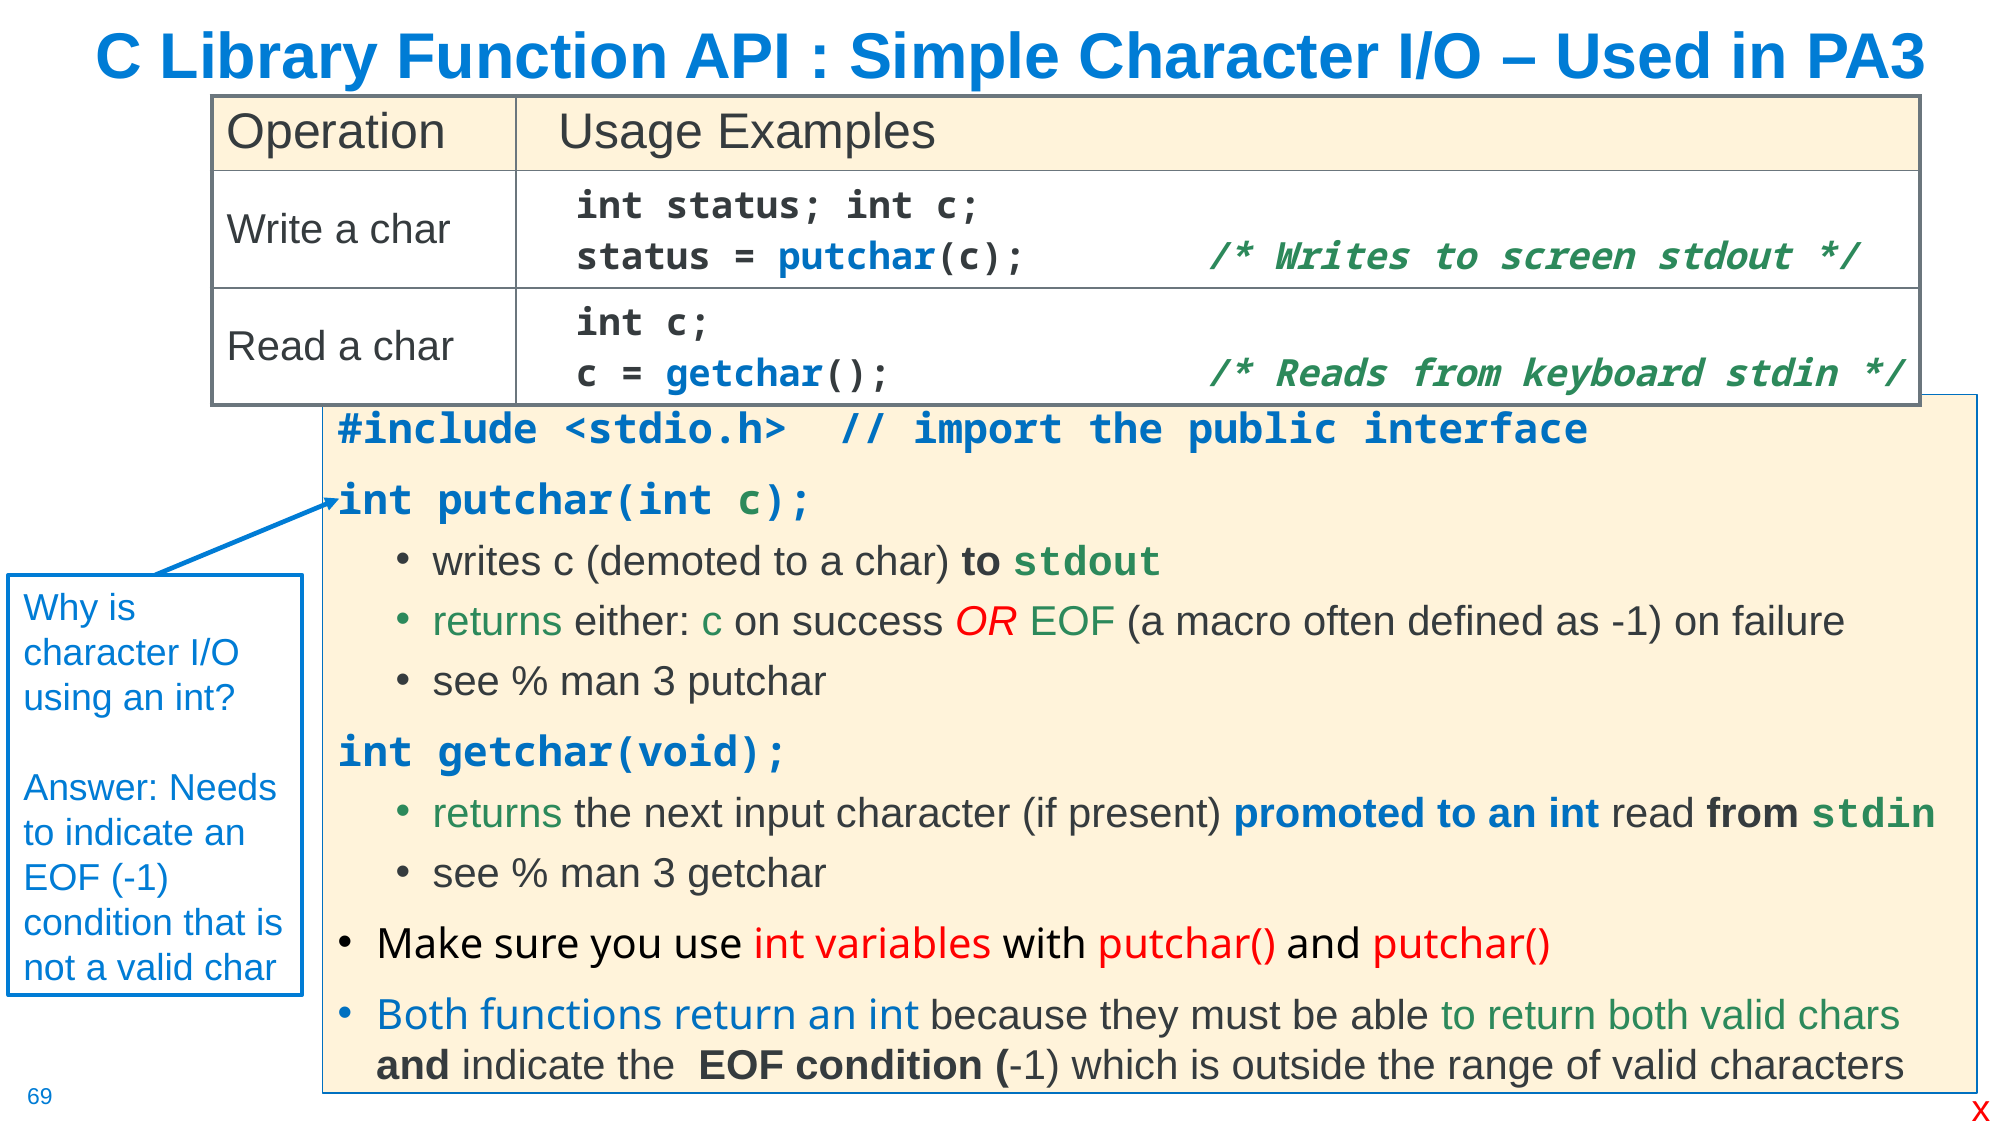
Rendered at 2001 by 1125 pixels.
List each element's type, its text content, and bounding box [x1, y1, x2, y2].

text_box x [1956, 1076, 2000, 1125]
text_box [8, 498, 340, 1000]
table_cell Read a char [214, 289, 515, 403]
title C Library Function API : Simple Character I/O – Used in PA3 [80, 13, 1953, 101]
list #include <stdio.h> // import the public interface int putchar(int c); writes c (demoted to a char) to stdout returns either: c on success OR EOF (a macro often defined as -1) on failure see % man 3 putchar int getchar(void); returns the next input character (if present) promoted to an int read from stdin see % man 3 getchar Make sure you use int variables with putchar() and putchar() Both functions return an int because they must be able to return both valid chars and indicate the EOF condition (-1) which is outside the range of valid characters [322, 394, 1978, 1094]
table_header Usage Examples [517, 98, 1918, 170]
table_header Operation [214, 98, 515, 170]
table_cell Write a char [214, 171, 515, 287]
table_cell int status; int c; status = putchar(c); /* Writes to screen stdout */ [517, 171, 1918, 287]
table_cell int c; c = getchar(); /* Reads from keyboard stdin */ [517, 289, 1918, 403]
